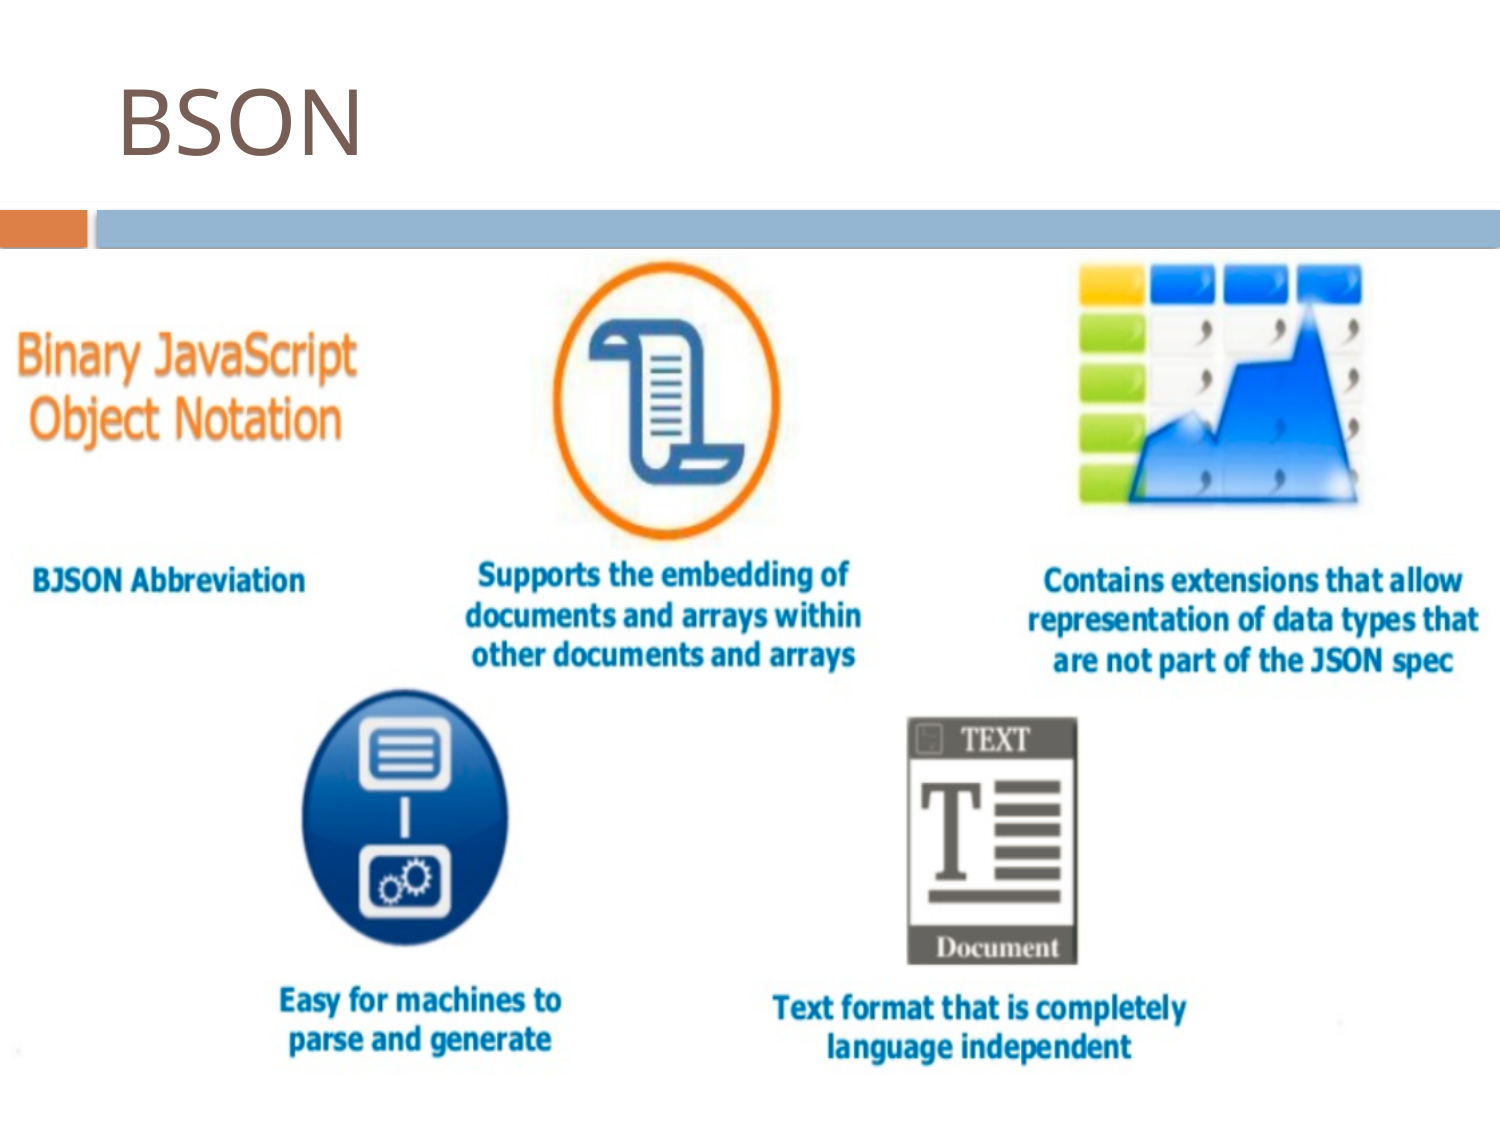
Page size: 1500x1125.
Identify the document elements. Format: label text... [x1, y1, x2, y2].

picture [0, 249, 1500, 1088]
title BSON [100, 37, 1438, 200]
